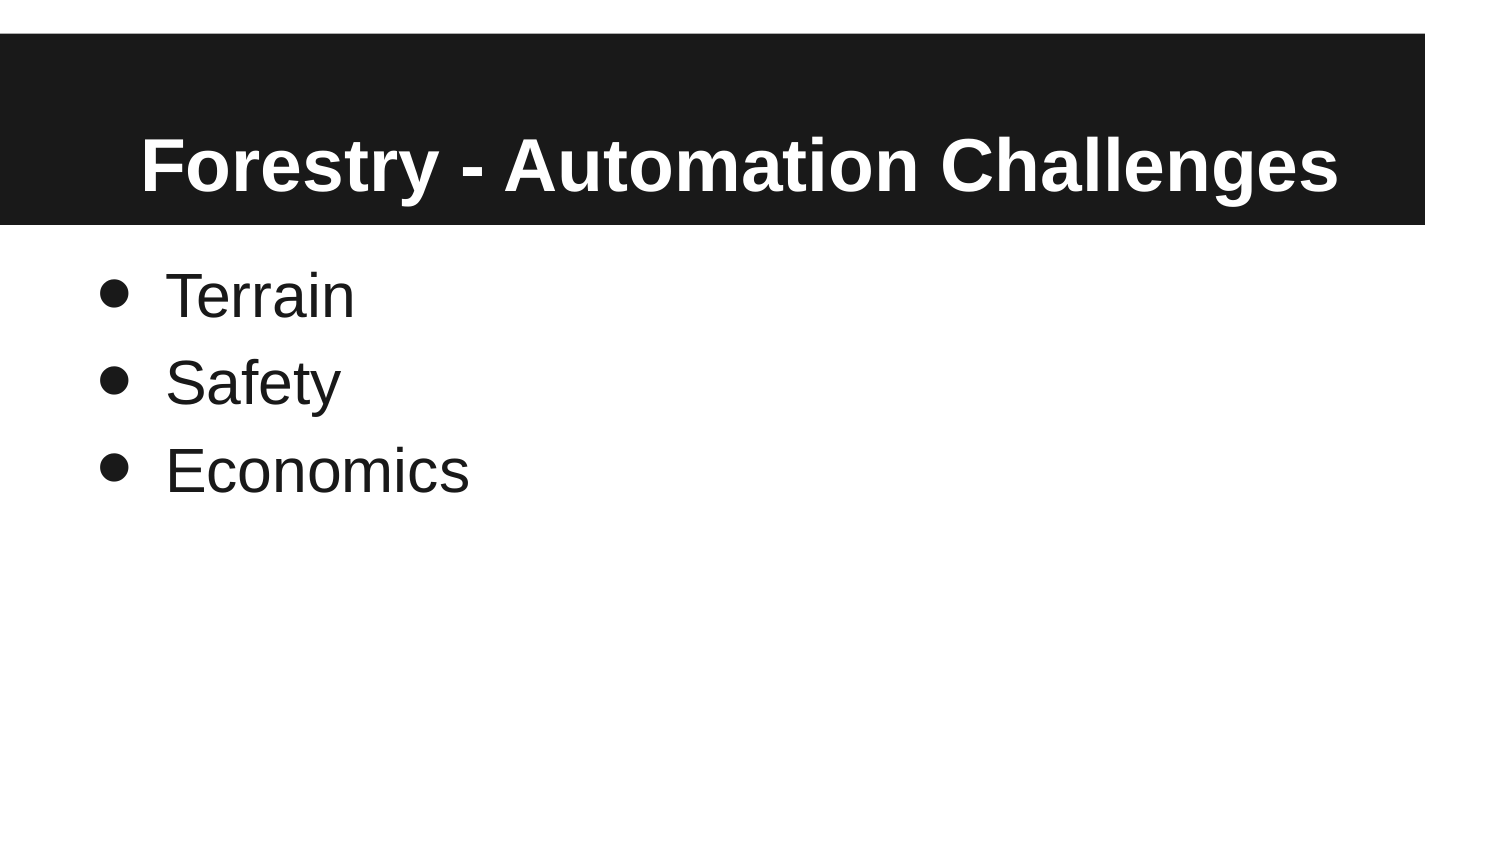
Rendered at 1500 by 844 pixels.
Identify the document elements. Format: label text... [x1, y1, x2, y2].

title Forestry - Automation Challenges [75, 33, 1425, 221]
list Terrain Safety Economics [75, 239, 1425, 808]
